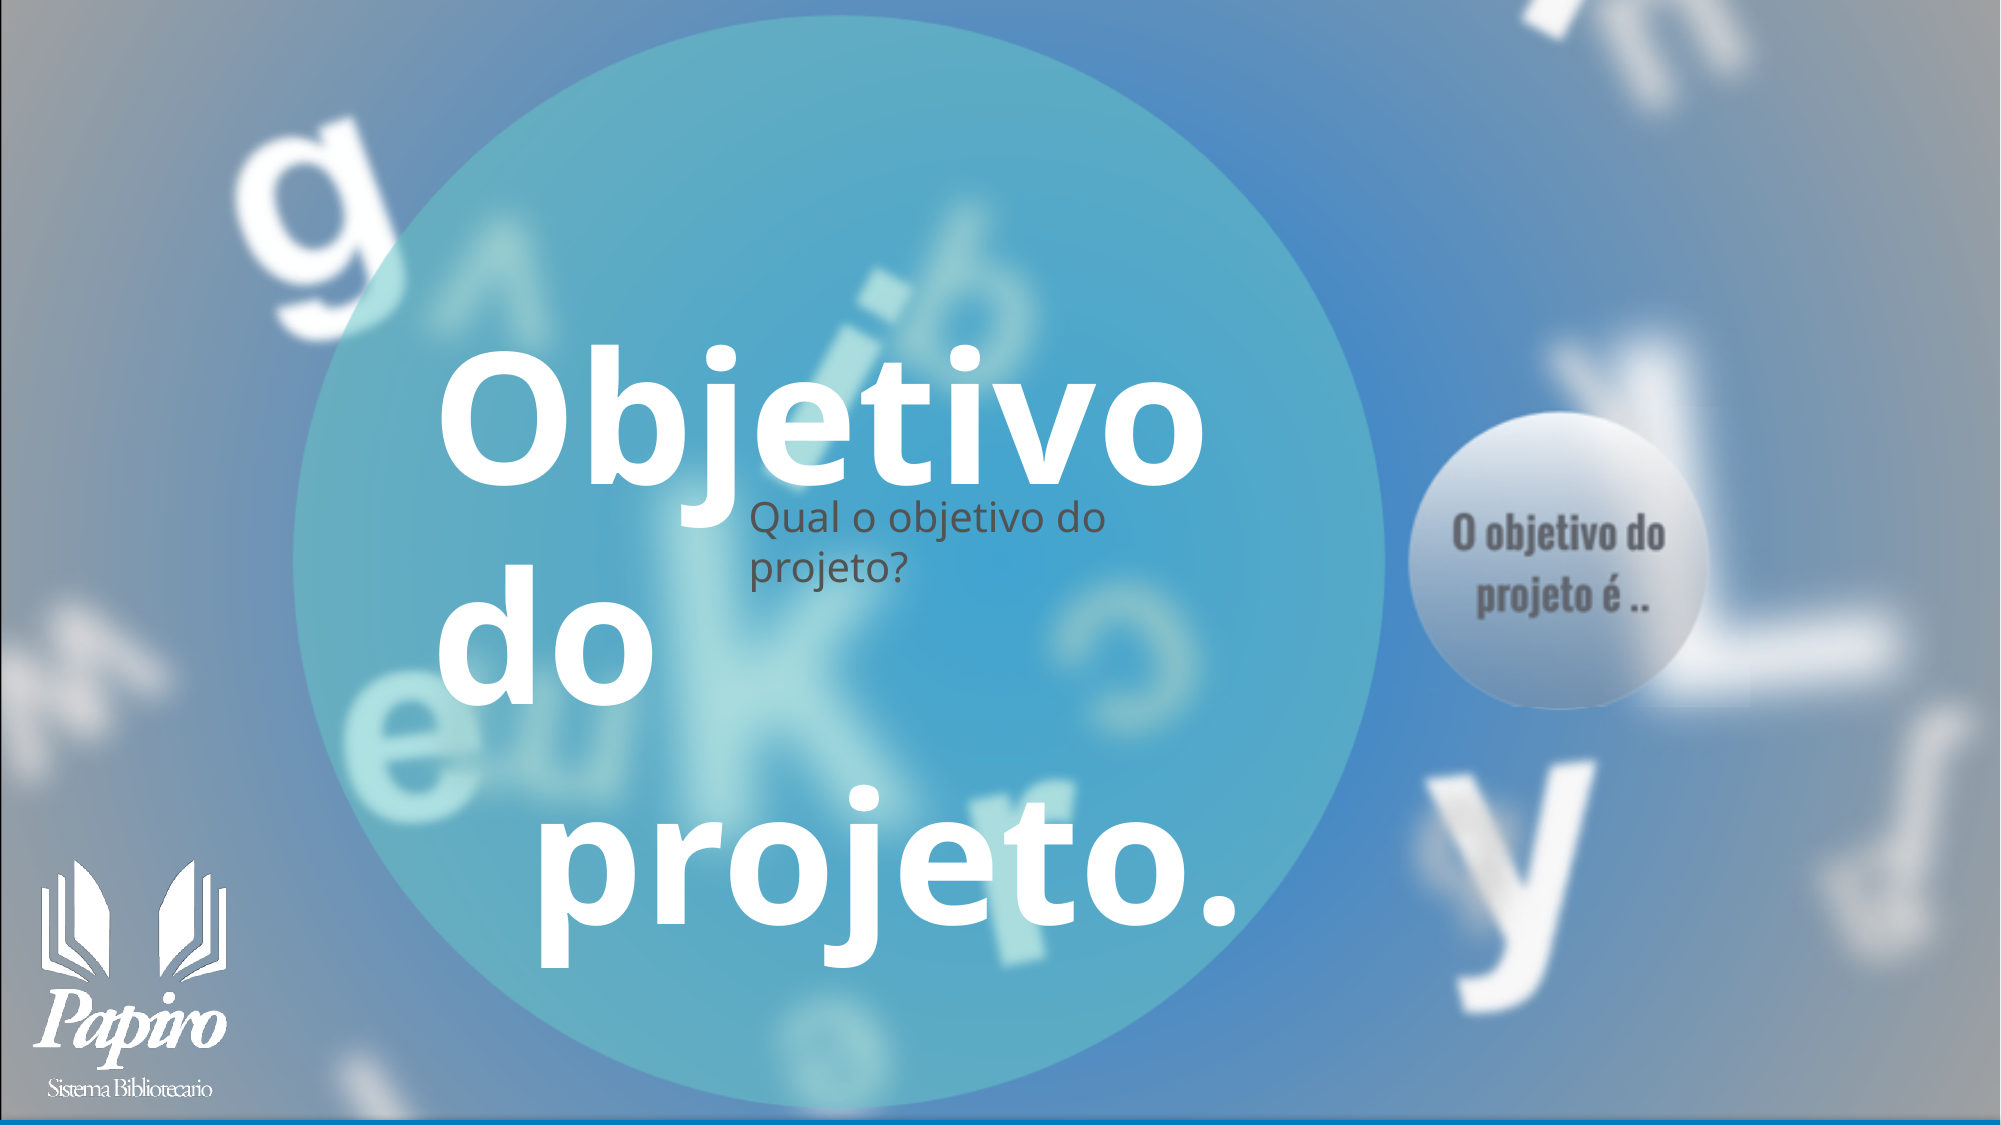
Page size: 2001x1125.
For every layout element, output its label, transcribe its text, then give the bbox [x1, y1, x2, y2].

picture [0, 0, 2001, 1125]
text_box Objetivo do projeto. [342, 293, 1380, 1019]
text_box Qual o objetivo do projeto? [733, 483, 1236, 598]
